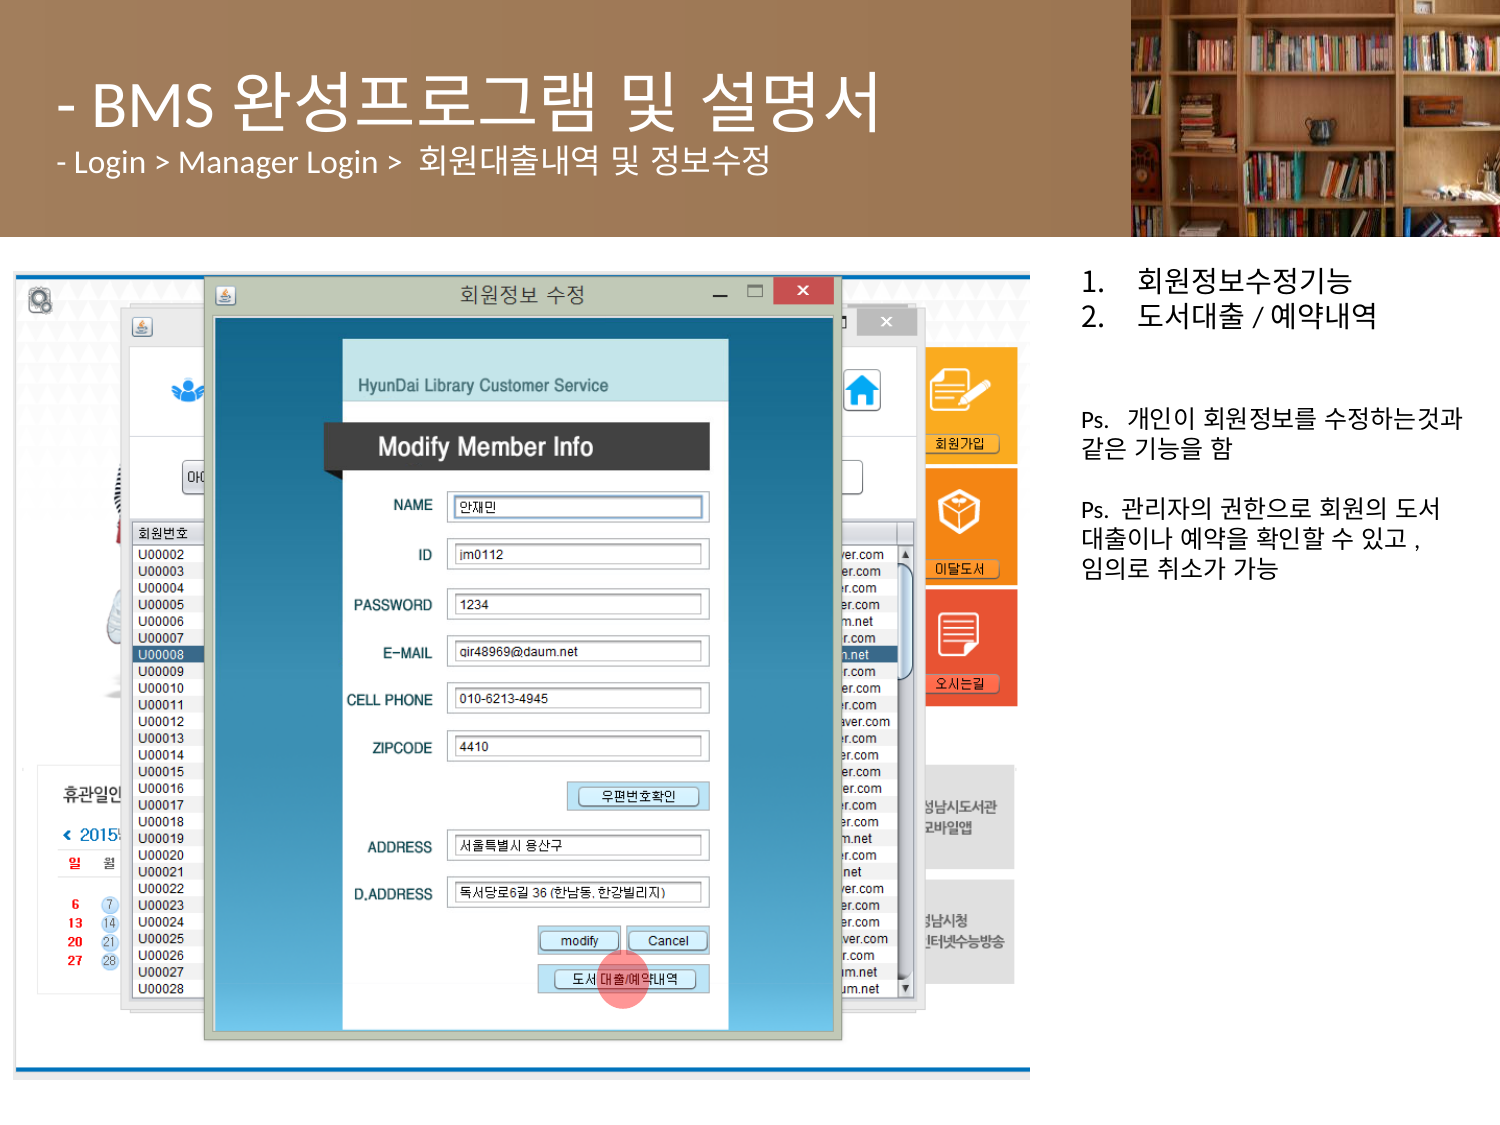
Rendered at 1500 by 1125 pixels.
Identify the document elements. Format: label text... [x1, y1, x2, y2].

picture [13, 271, 1030, 1080]
title - BMS완성프로그램 및 설명서 - Login > Manager Login > 회원대출내역 및 정보수정 [41, 45, 1164, 197]
text_box 회원정보수정기능 도서대출/예약내역 Ps. 개인이 회원정보를 수정하는것과 같은 기능을 함 Ps. 관리자의 권한으로 회원의 도서 대출이나 예약을 확인할 수 있고, 임의로 취소가 가능 [1066, 256, 1479, 591]
picture [1131, 0, 1500, 237]
